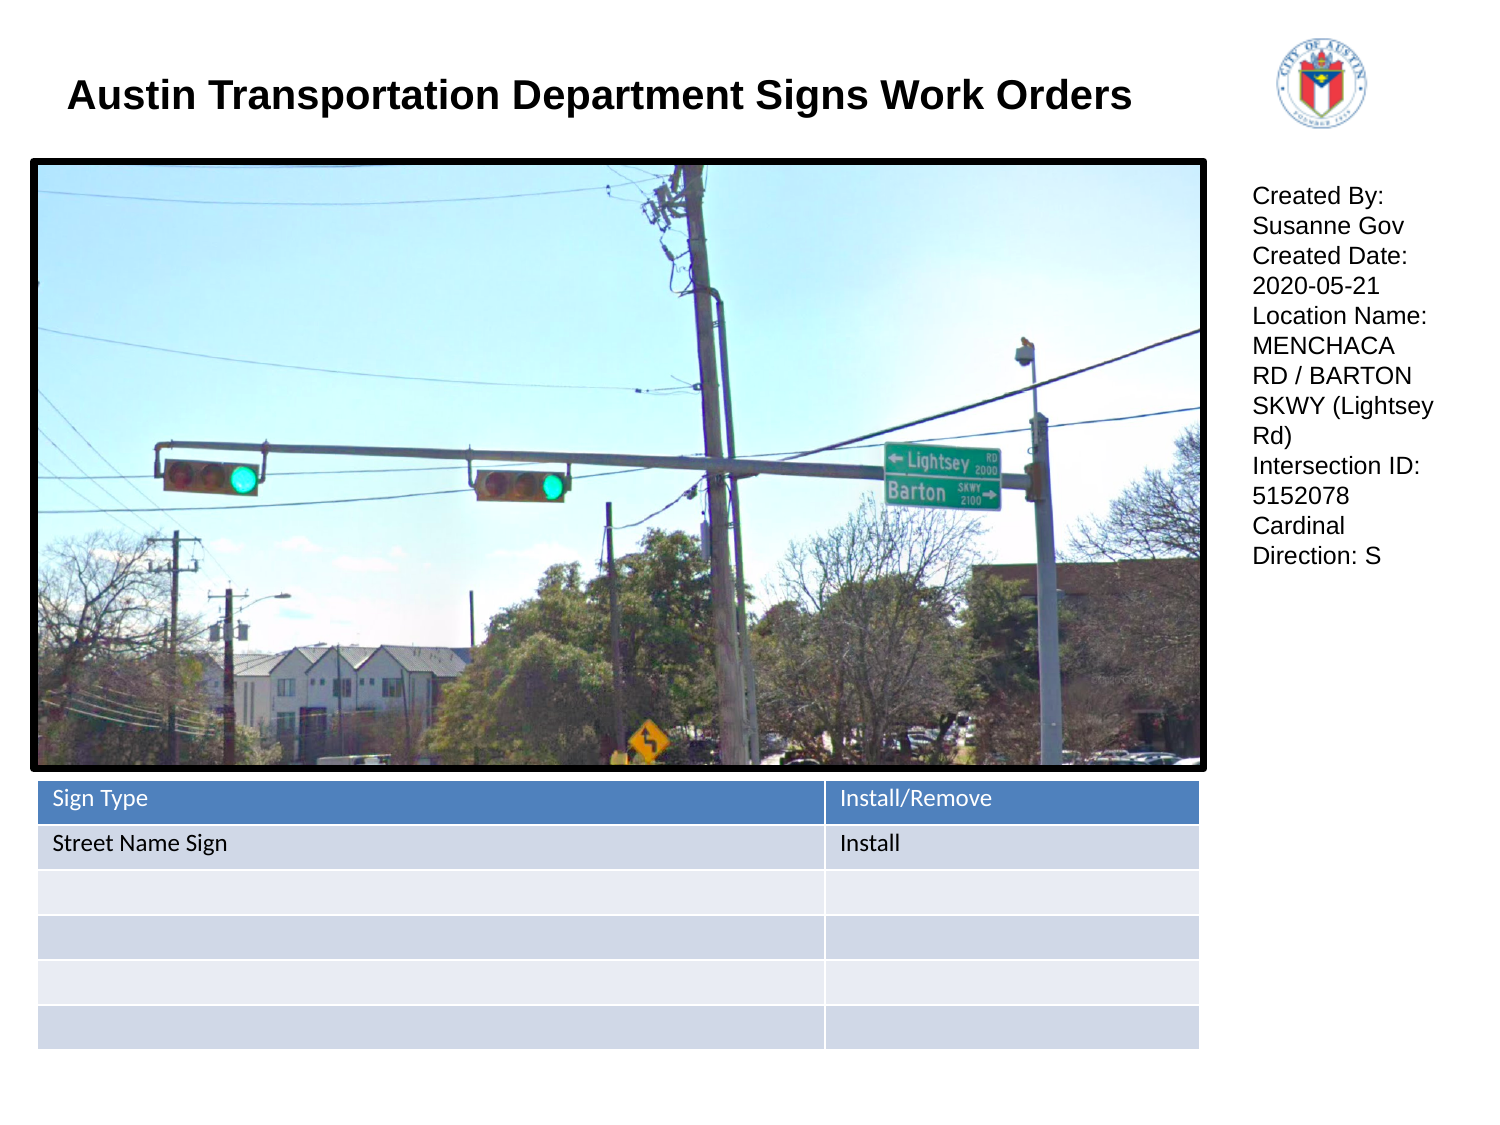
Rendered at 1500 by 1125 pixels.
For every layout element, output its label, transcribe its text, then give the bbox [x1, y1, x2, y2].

table_cell Street Name Sign [38, 826, 824, 869]
table_cell Install [826, 826, 1199, 869]
text_box Created By: Susanne Gov Created Date: 2020-05-21 Location Name: MENCHACA RD / BARTON SKWY (Lightsey Rd) Intersection ID: 5152078 Cardinal Direction: S [1237, 172, 1463, 577]
table_cell [38, 1006, 824, 1049]
table_cell [826, 961, 1199, 1004]
picture [37, 164, 1201, 766]
table_header Sign Type [38, 781, 824, 824]
picture [1274, 37, 1369, 132]
table_cell [38, 871, 824, 914]
table_cell [826, 1006, 1199, 1049]
table_cell [38, 916, 824, 959]
table_cell [826, 916, 1199, 959]
table_cell [826, 871, 1199, 914]
table_cell [38, 961, 824, 1004]
text_box Austin Transportation Department Signs Work Orders [51, 60, 1149, 125]
table_header Install/Remove [826, 781, 1199, 824]
